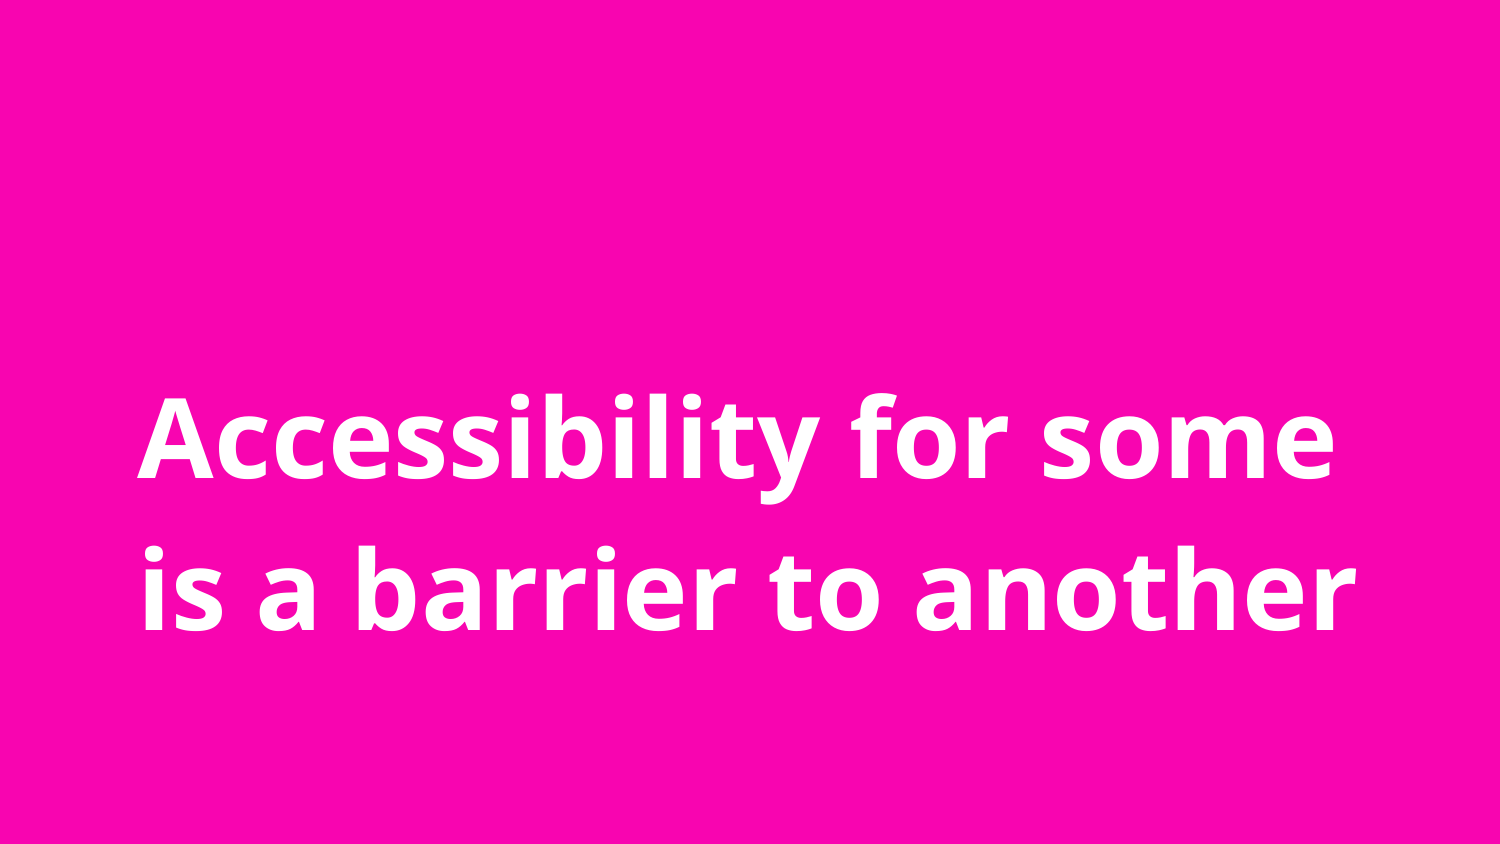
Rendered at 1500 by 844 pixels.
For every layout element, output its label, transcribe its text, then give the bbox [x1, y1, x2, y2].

text_box Accessibility for some is a barrier to another [122, 283, 1377, 740]
